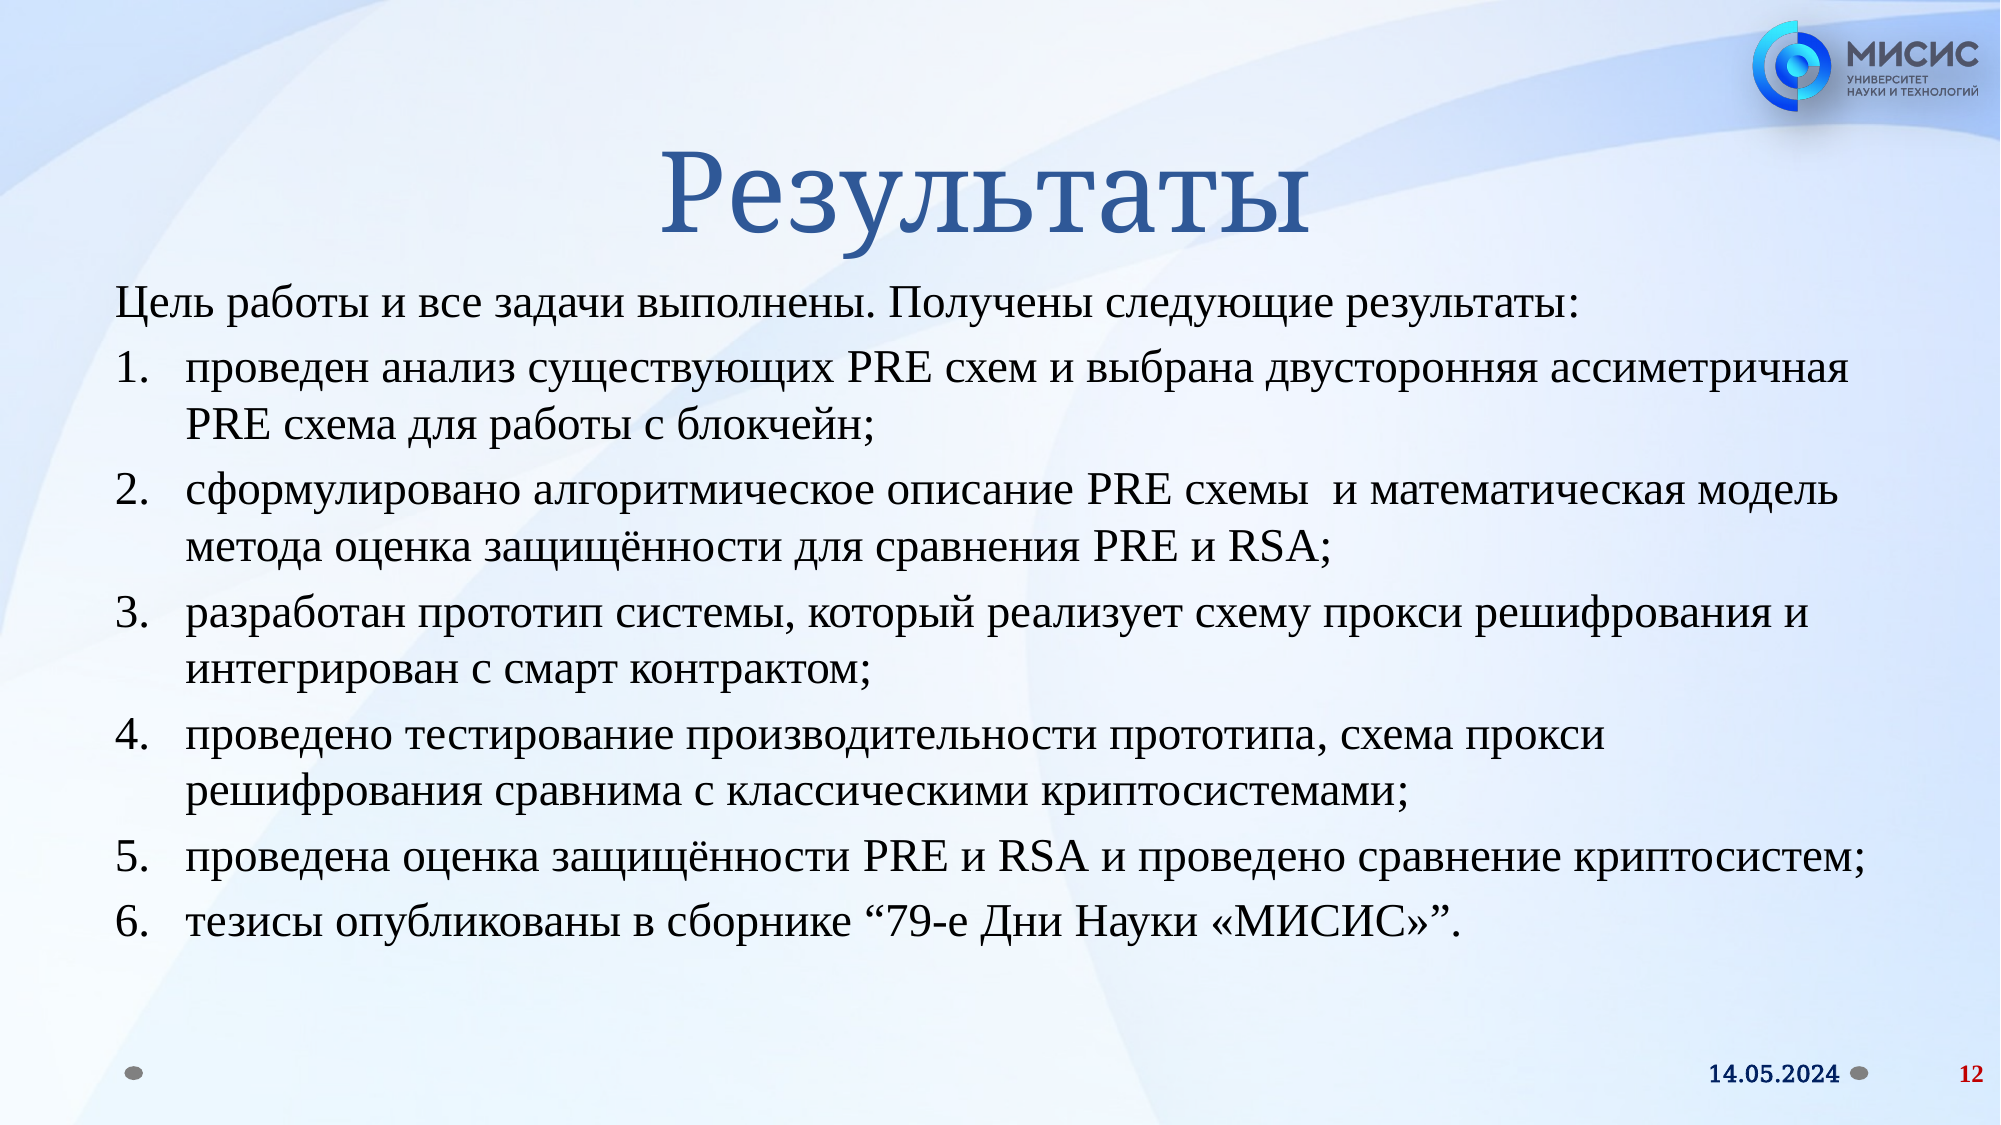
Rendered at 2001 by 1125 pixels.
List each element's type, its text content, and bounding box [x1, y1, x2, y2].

table_cell 1.5;0.7 [0, 0, 2000, 1125]
picture [1900, 0, 2000, 133]
title Результаты [99, 0, 1900, 262]
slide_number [1391, 1042, 1849, 1103]
list Цель работы и все задачи выполнены. Получены следующие результаты: проведен анализ существующих PRE схем и выбрана двусторонняя ассиметричная PRE схема для работы с блокчейн; сформулировано алгоритмическое описание PRE схемы и математическая модель метода оценка защищённости для сравнения PRE и RSA; разработан прототип системы, который реализует схему прокси решифрования и интегрирован с смарт контрактом; проведено тестирование производительности прототипа, схема прокси решифрования сравнима с классическими криптосистемами; проведена оценка защищённости PRE и RSA и проведено сравнение криптосистем; тезисы опубликованы в сборнике “79-e Дни Науки «МИСИС»”. [99, 262, 1900, 1005]
slide_number 12 [1868, 1042, 1992, 1103]
